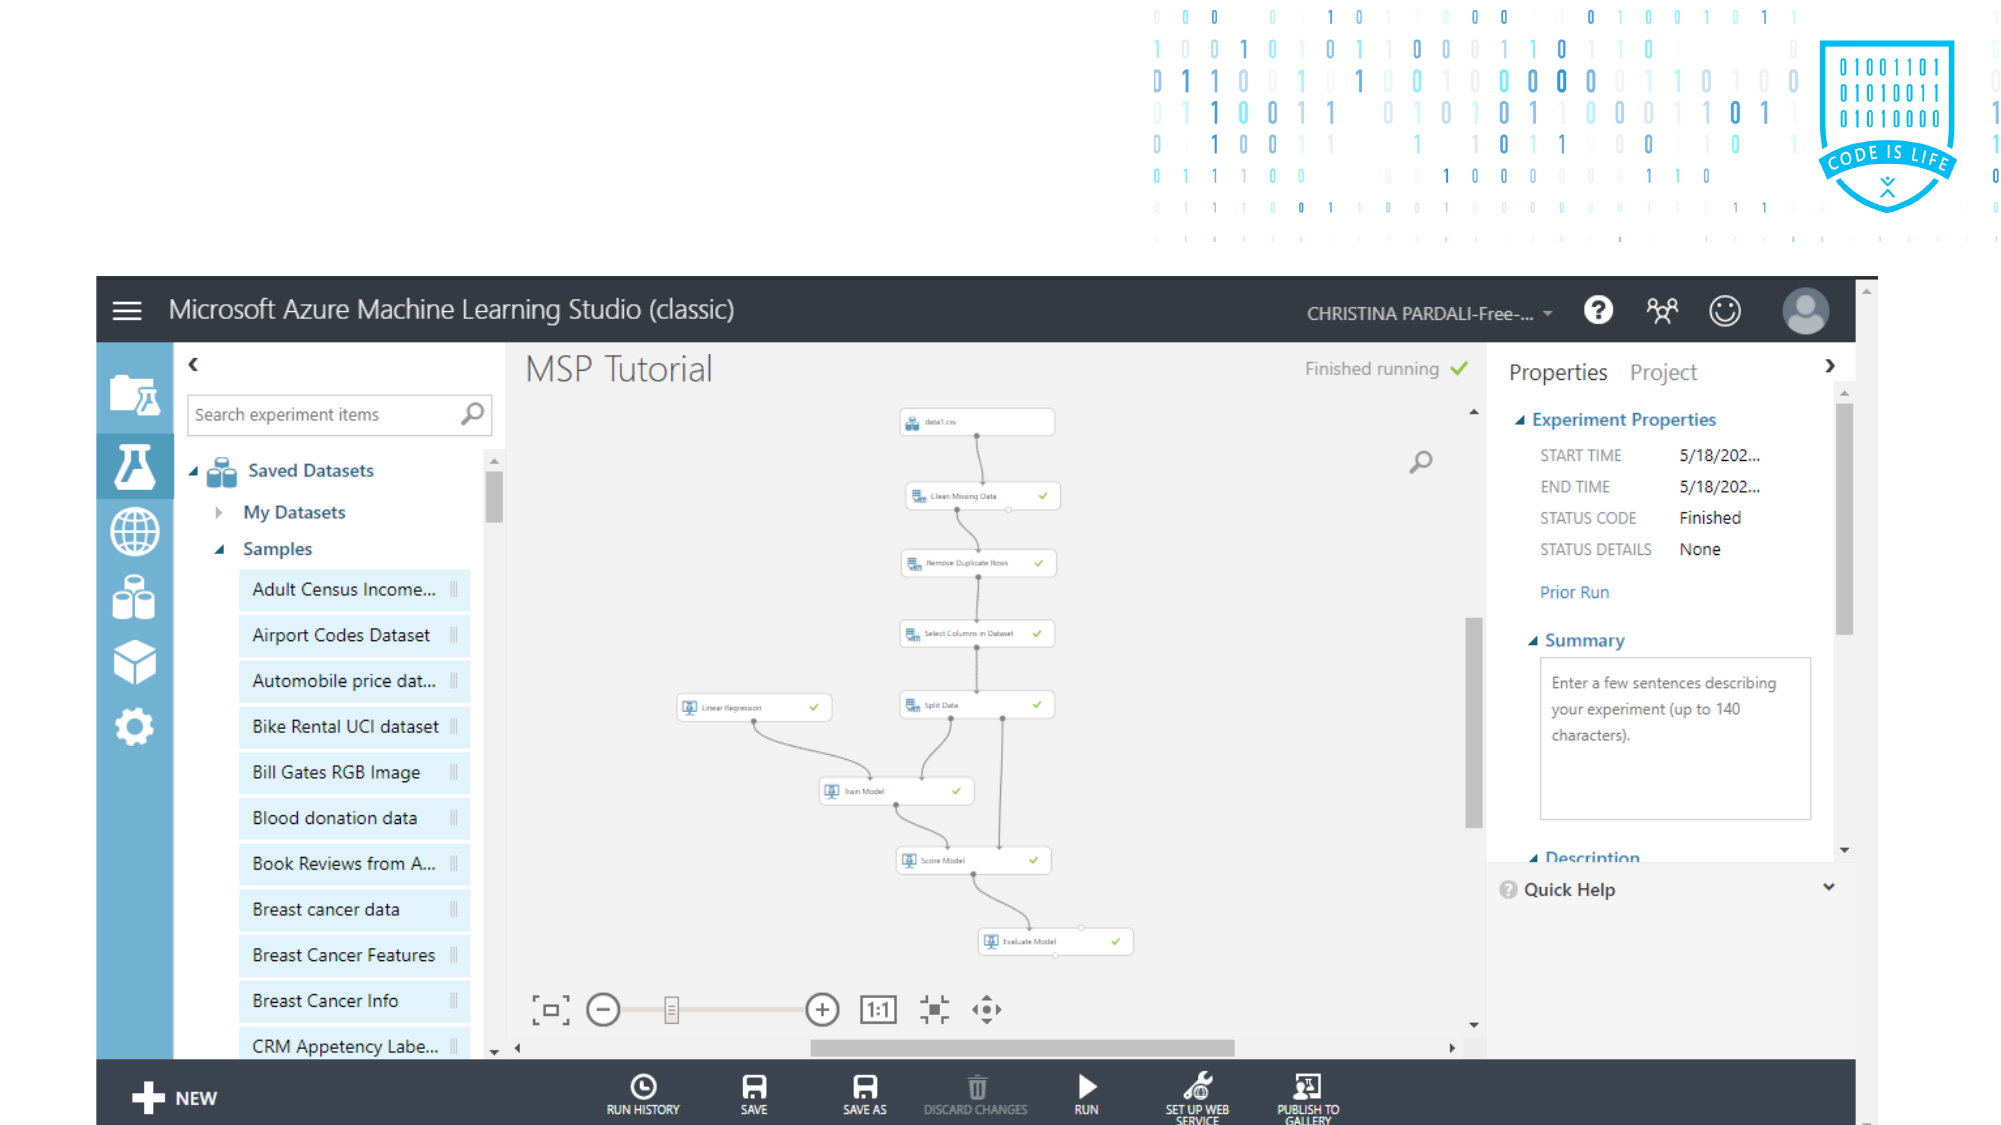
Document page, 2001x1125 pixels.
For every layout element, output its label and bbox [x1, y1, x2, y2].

picture [1154, 0, 2000, 247]
picture [96, 276, 1879, 1125]
